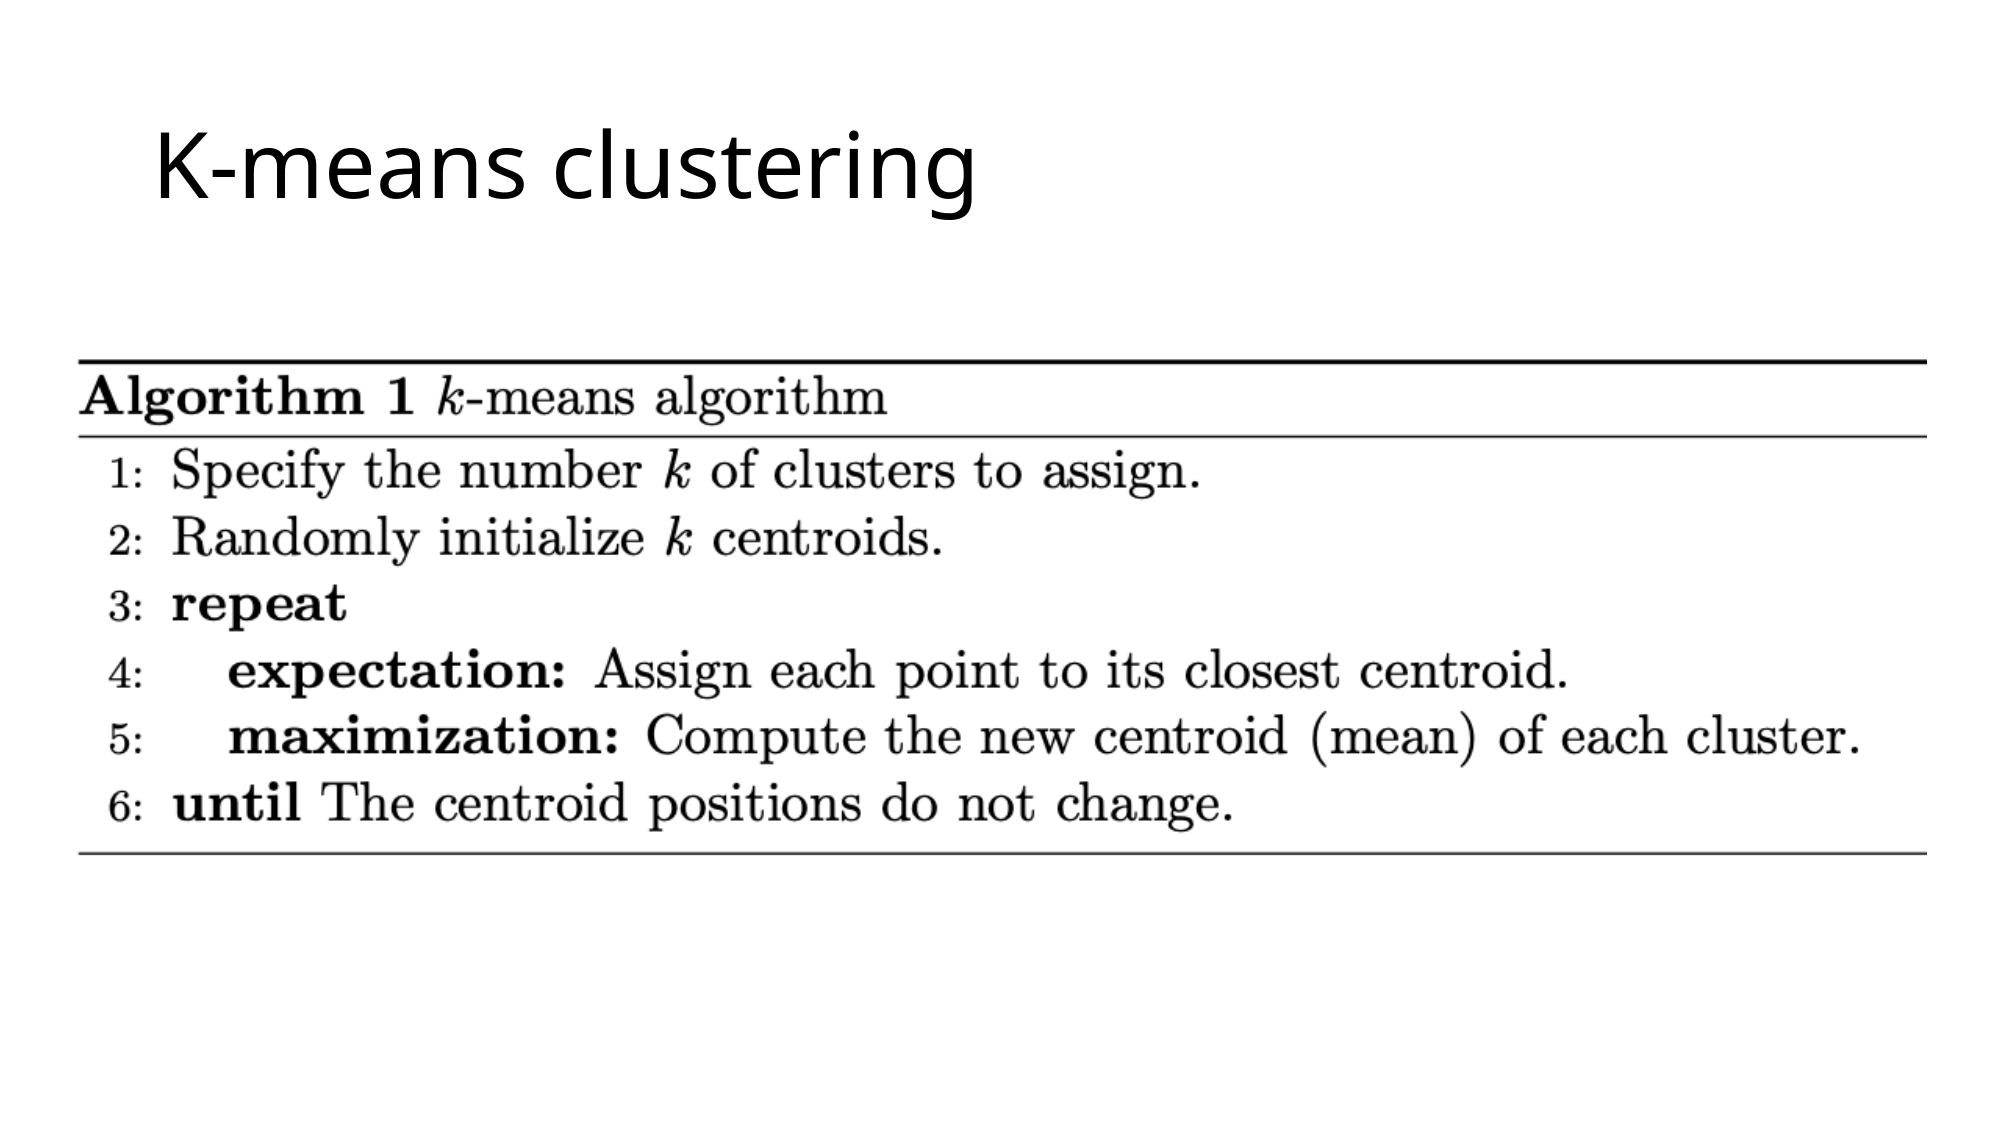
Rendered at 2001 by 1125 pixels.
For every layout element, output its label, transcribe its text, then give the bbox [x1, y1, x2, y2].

title K-means clustering [137, 59, 1863, 278]
picture [73, 344, 1927, 863]
